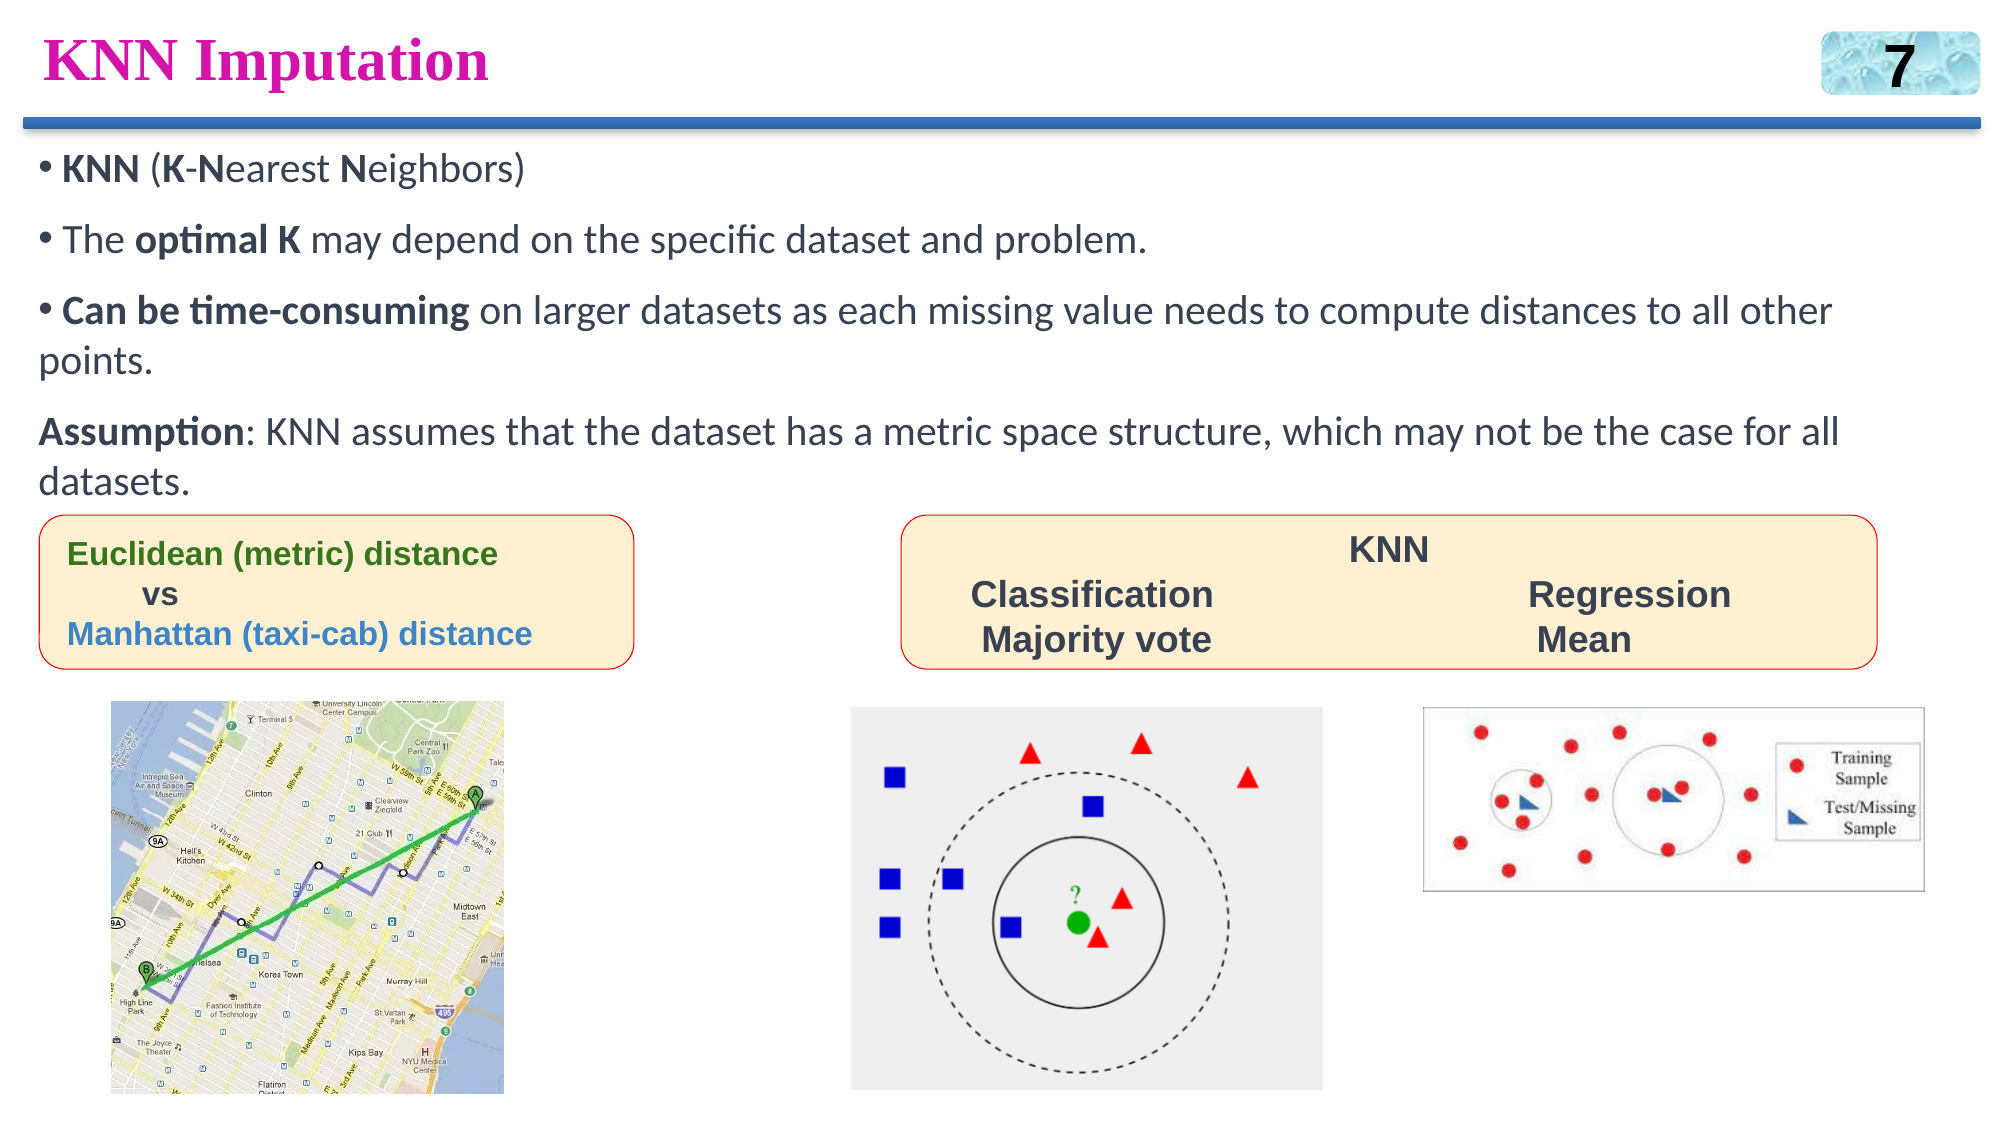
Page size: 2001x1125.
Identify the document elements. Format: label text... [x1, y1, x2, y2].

text_box KNN (K-Nearest Neighbors) The optimal K may depend on the specific dataset and problem. Can be time-consuming on larger datasets as each missing value needs to compute distances to all other points. Assumption: KNN assumes that the dataset has a metric space structure, which may not be the case for all datasets. [23, 133, 1947, 512]
picture [851, 707, 1323, 1090]
title KNN Imputation [23, 19, 1440, 104]
text_box KNN Classification Regression Majority vote Mean [901, 515, 1878, 670]
picture [1423, 707, 1925, 892]
picture [111, 701, 504, 1094]
text_box Euclidean (metric) distance vs Manhattan (taxi-cab) distance [39, 515, 634, 670]
text_box 7 [1821, 31, 1981, 95]
text_box [23, 117, 1981, 129]
